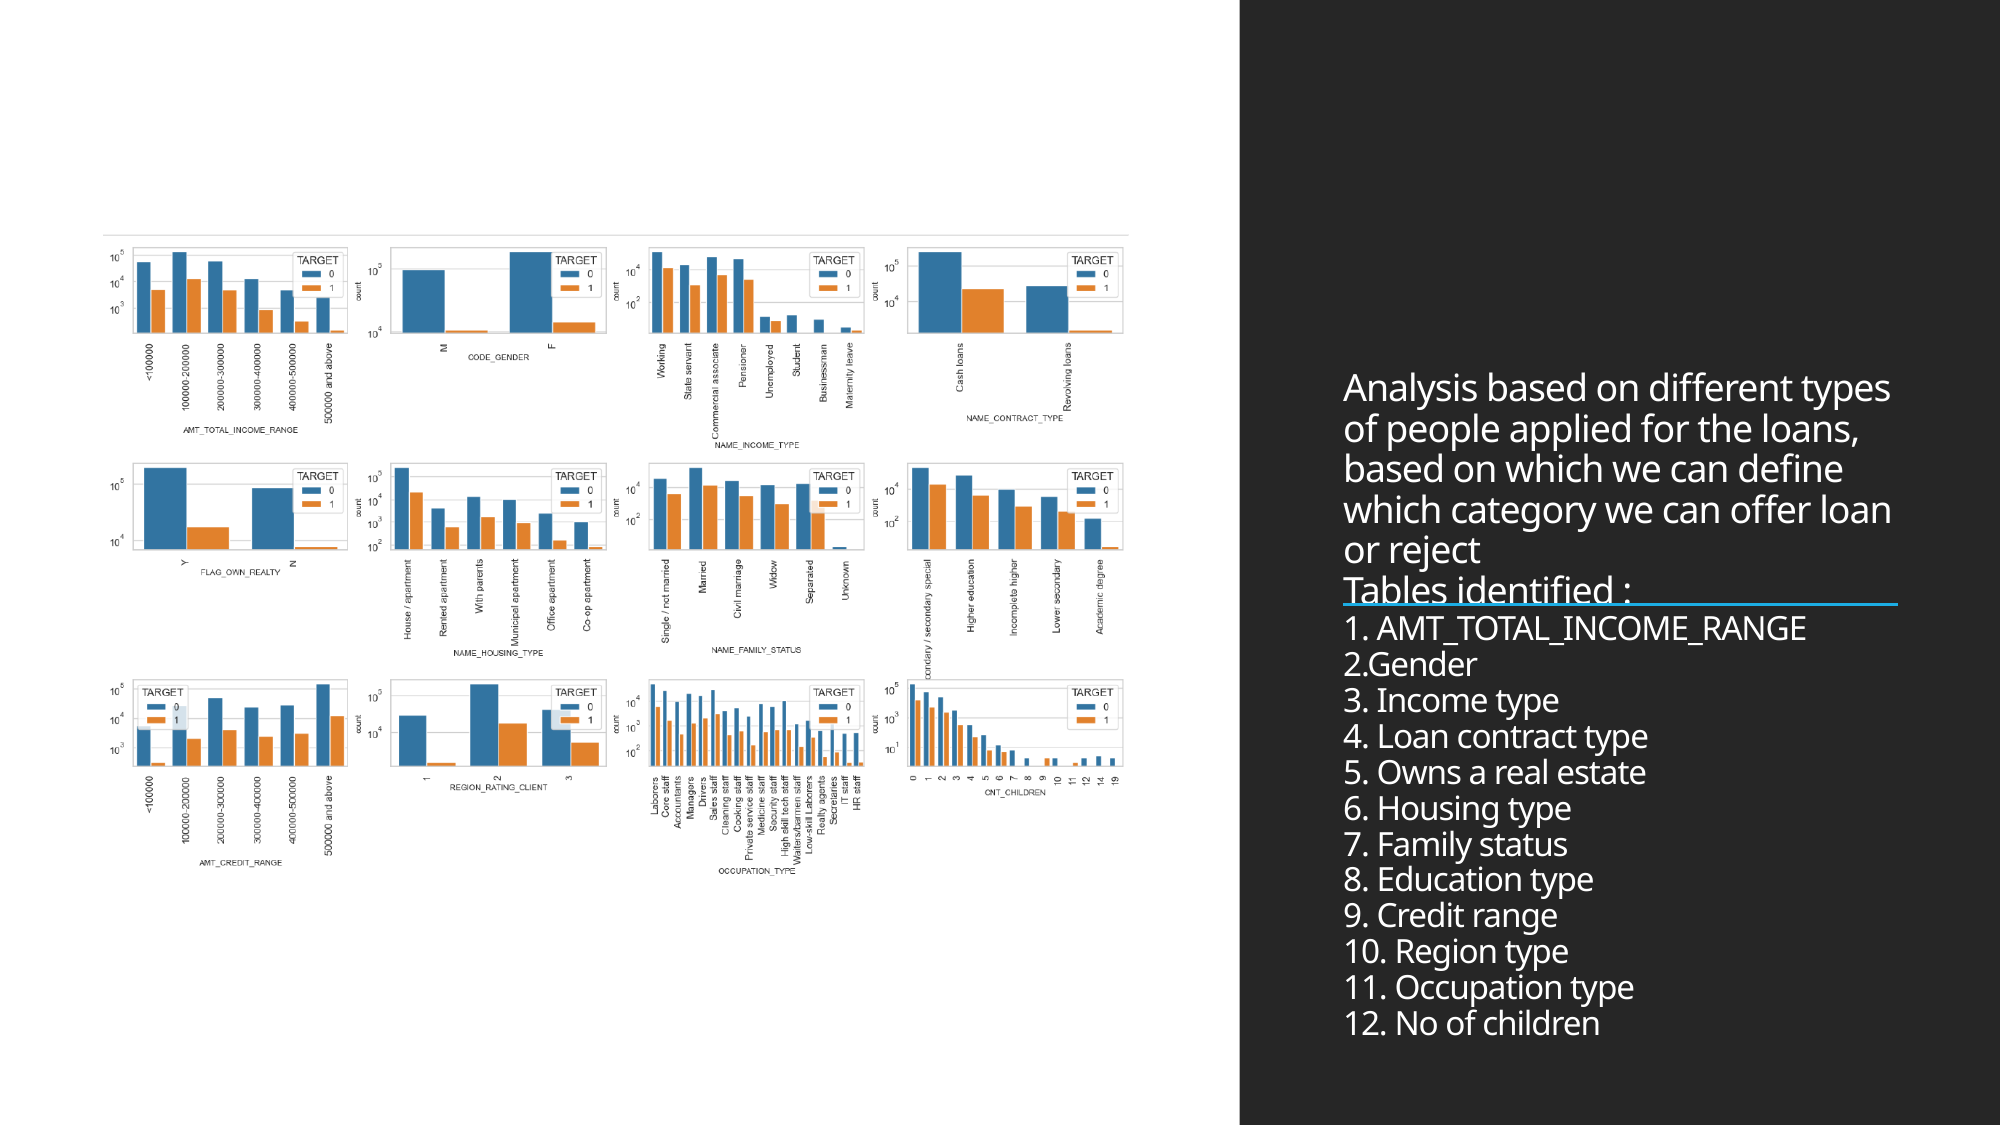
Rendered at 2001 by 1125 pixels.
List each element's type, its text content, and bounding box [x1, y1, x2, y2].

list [103, 233, 1134, 892]
text_box [0, 0, 1238, 1125]
text_box [1238, 0, 2000, 1125]
title Analysis based on different types of people applied for the loans, based on which we can define which category we can offer loan or reject Tables identified : 1. AMT_TOTAL_INCOME_RANGE 2.Gender 3. Income type 4. Loan contract type 5. Owns a real estate 6. Housing type 7. Family status 8. Education type 9. Credit range 10. Region type 11. Occupation type 12. No of children [1328, 104, 1929, 1050]
